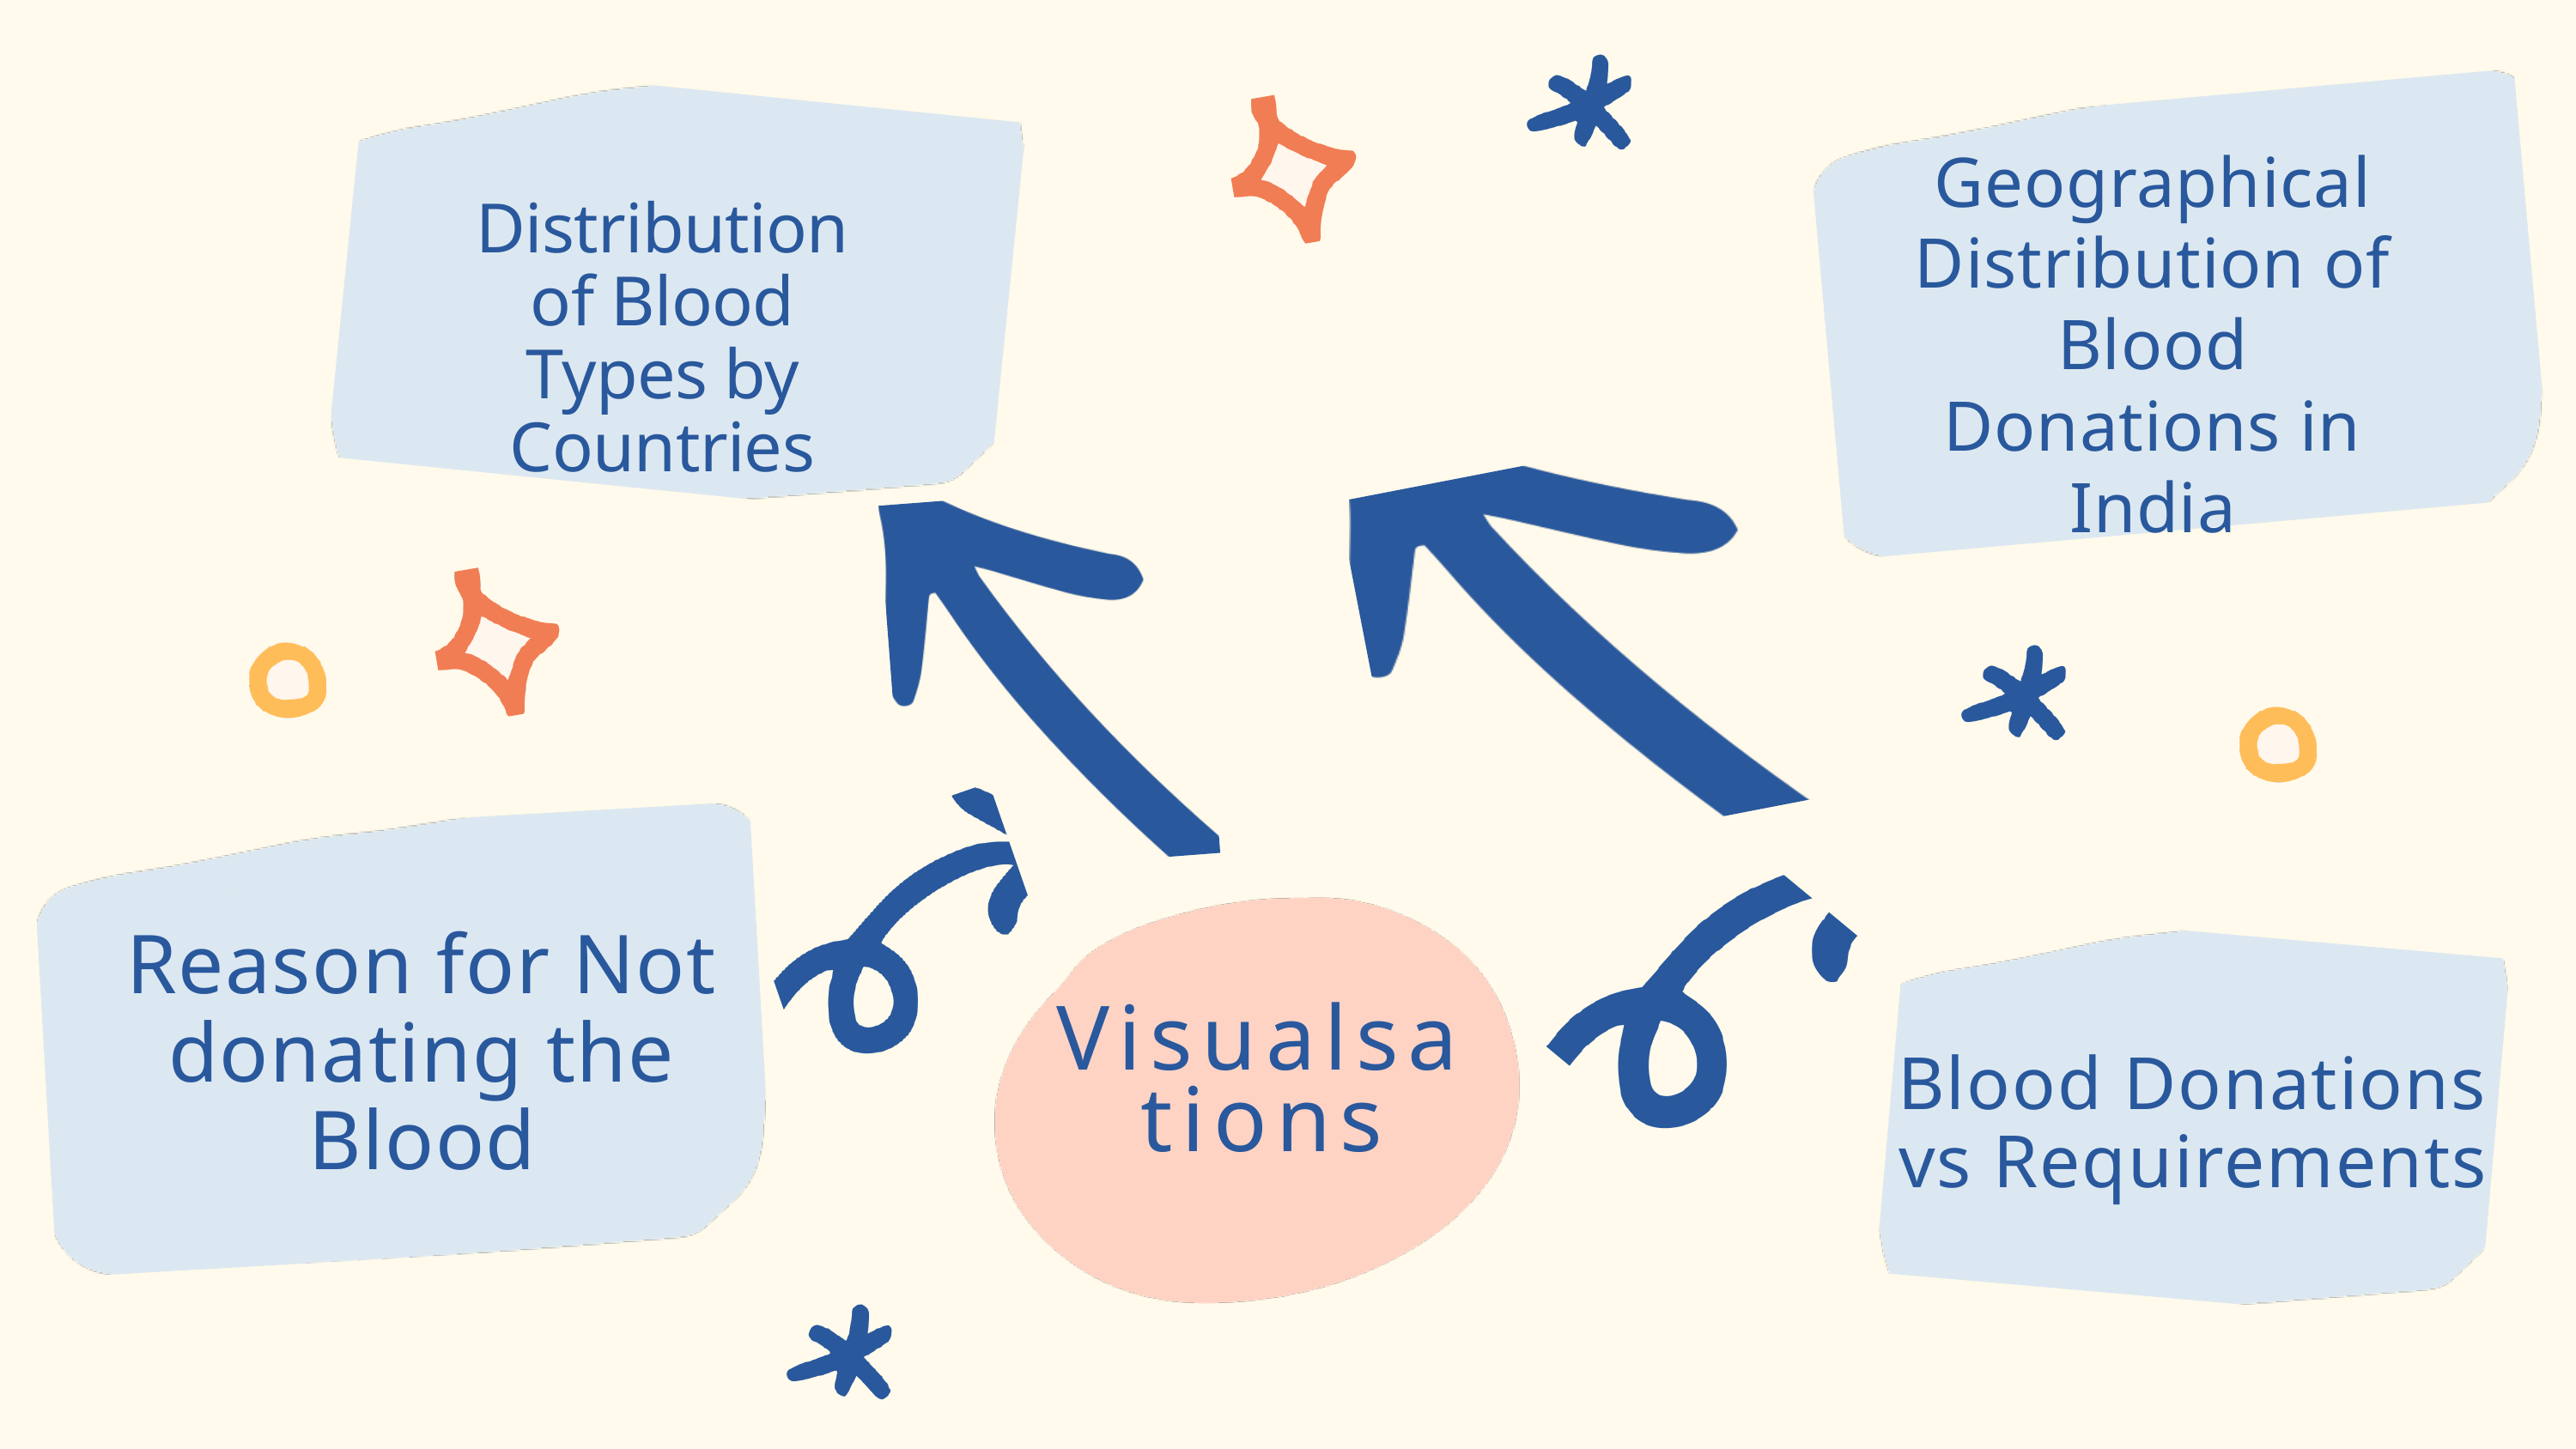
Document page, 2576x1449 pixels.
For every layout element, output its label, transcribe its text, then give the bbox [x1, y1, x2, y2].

text_box Geographical Distribution of Blood Donations in India [1914, 138, 2392, 547]
text_box [422, 550, 605, 727]
text_box Blood Donations vs Requirements [1897, 1046, 2489, 1203]
text_box [992, 896, 1533, 1304]
text_box Distribution of Blood Types by Countries [459, 194, 866, 485]
text_box [236, 621, 327, 737]
text_box [878, 482, 1221, 869]
text_box [1505, 818, 1915, 1202]
text_box [735, 782, 1066, 1113]
text_box [1218, 77, 1401, 254]
text_box [1338, 415, 1855, 877]
text_box [1807, 68, 2552, 561]
text_box [739, 1288, 993, 1403]
text_box [326, 56, 1027, 512]
text_box [2227, 685, 2318, 802]
text_box [32, 801, 775, 1278]
text_box Reason for Not donating the Blood [88, 922, 756, 1185]
text_box [1479, 38, 1732, 153]
text_box [1875, 906, 2511, 1325]
text_box Visualsations [1048, 1007, 1475, 1169]
text_box [1914, 628, 2166, 743]
